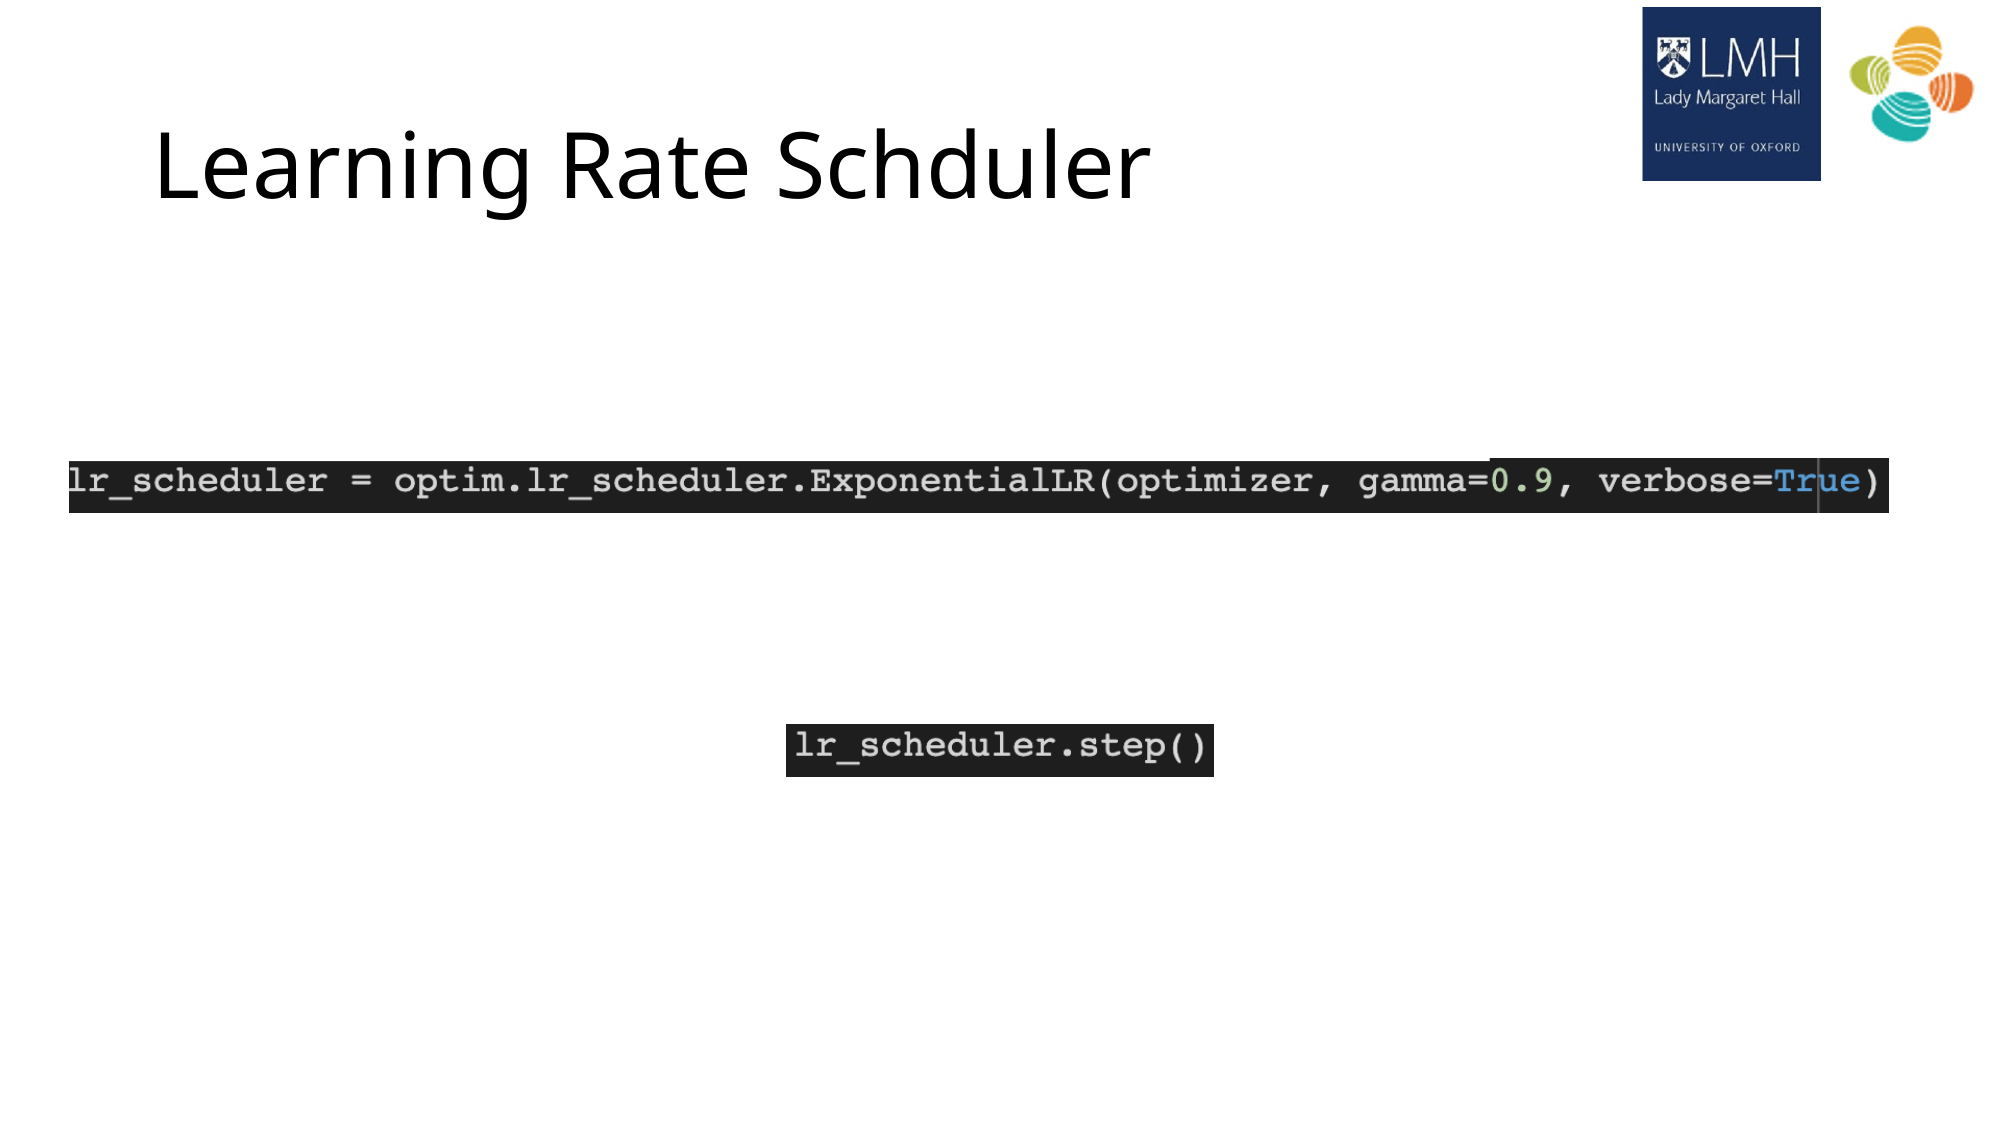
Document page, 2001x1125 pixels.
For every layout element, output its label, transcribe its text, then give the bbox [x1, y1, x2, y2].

picture [69, 458, 1889, 514]
picture [1637, 0, 1978, 184]
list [786, 723, 1214, 777]
title Learning Rate Schduler [137, 59, 1863, 278]
